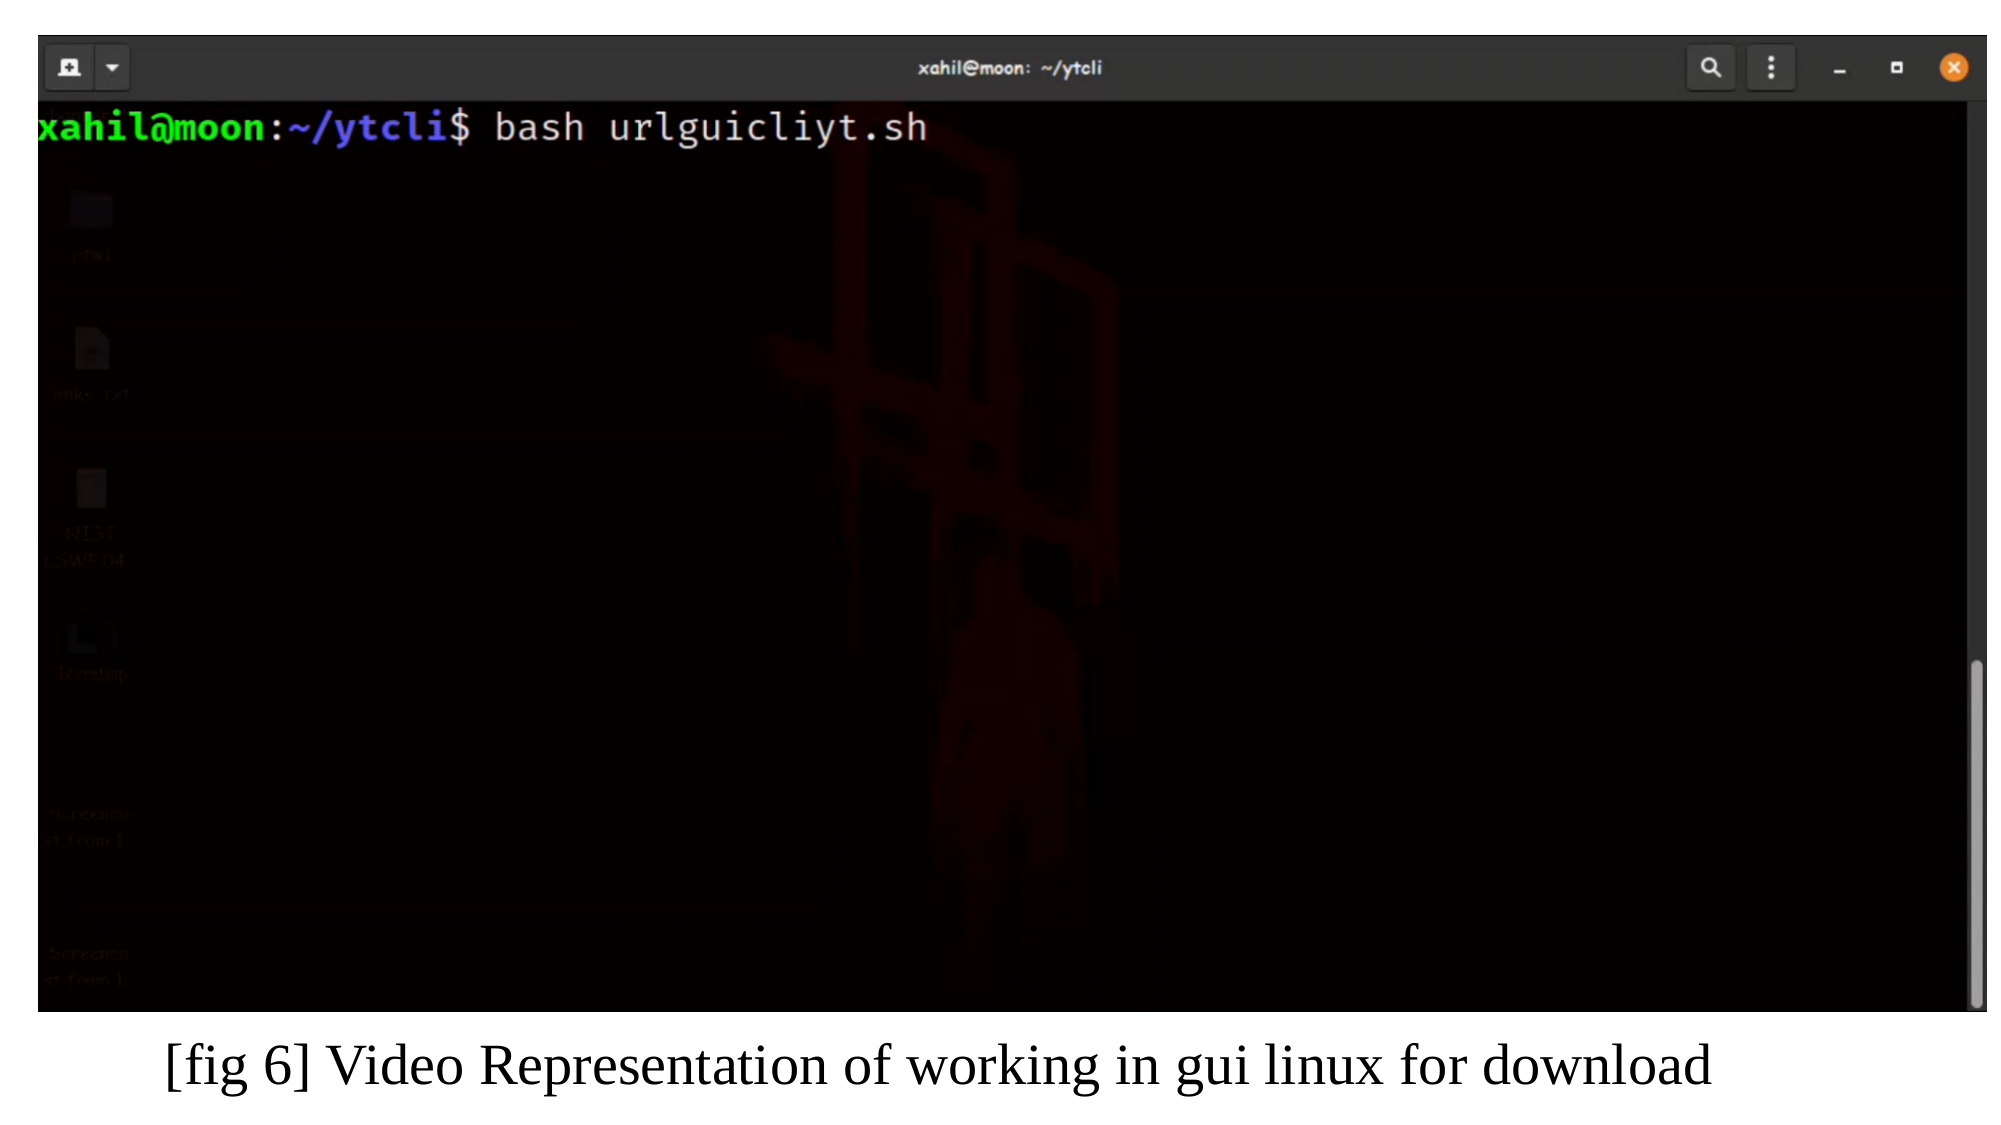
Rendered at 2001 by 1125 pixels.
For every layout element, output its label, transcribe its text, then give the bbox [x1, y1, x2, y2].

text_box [37, 34, 1988, 1013]
text_box [fig 6] Video Representation of working in gui linux for download [150, 1020, 1838, 1125]
